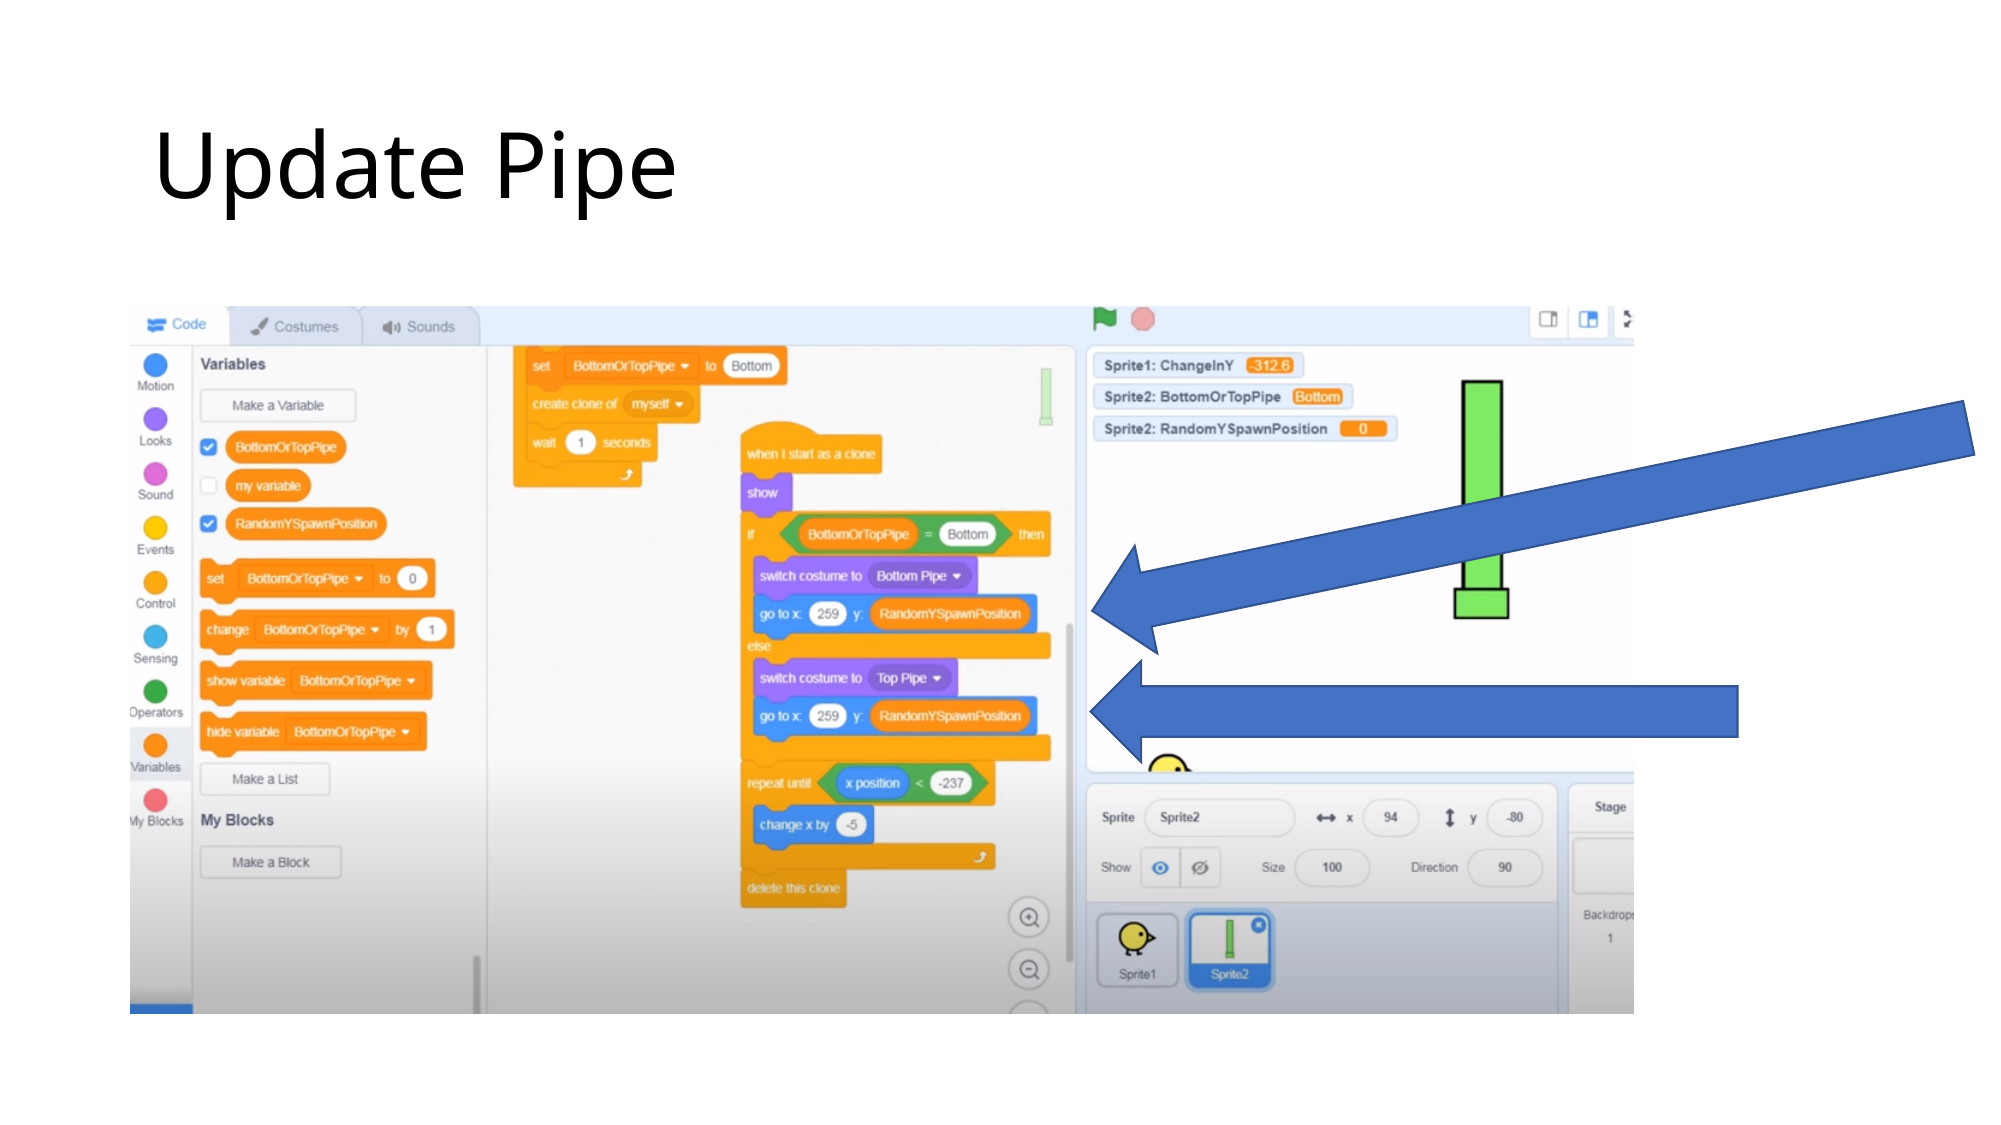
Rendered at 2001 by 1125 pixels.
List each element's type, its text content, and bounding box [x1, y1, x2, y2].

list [130, 299, 1634, 1014]
text_box [1634, 399, 1976, 527]
text_box [1634, 685, 1739, 738]
title Update Pipe [137, 59, 1863, 278]
